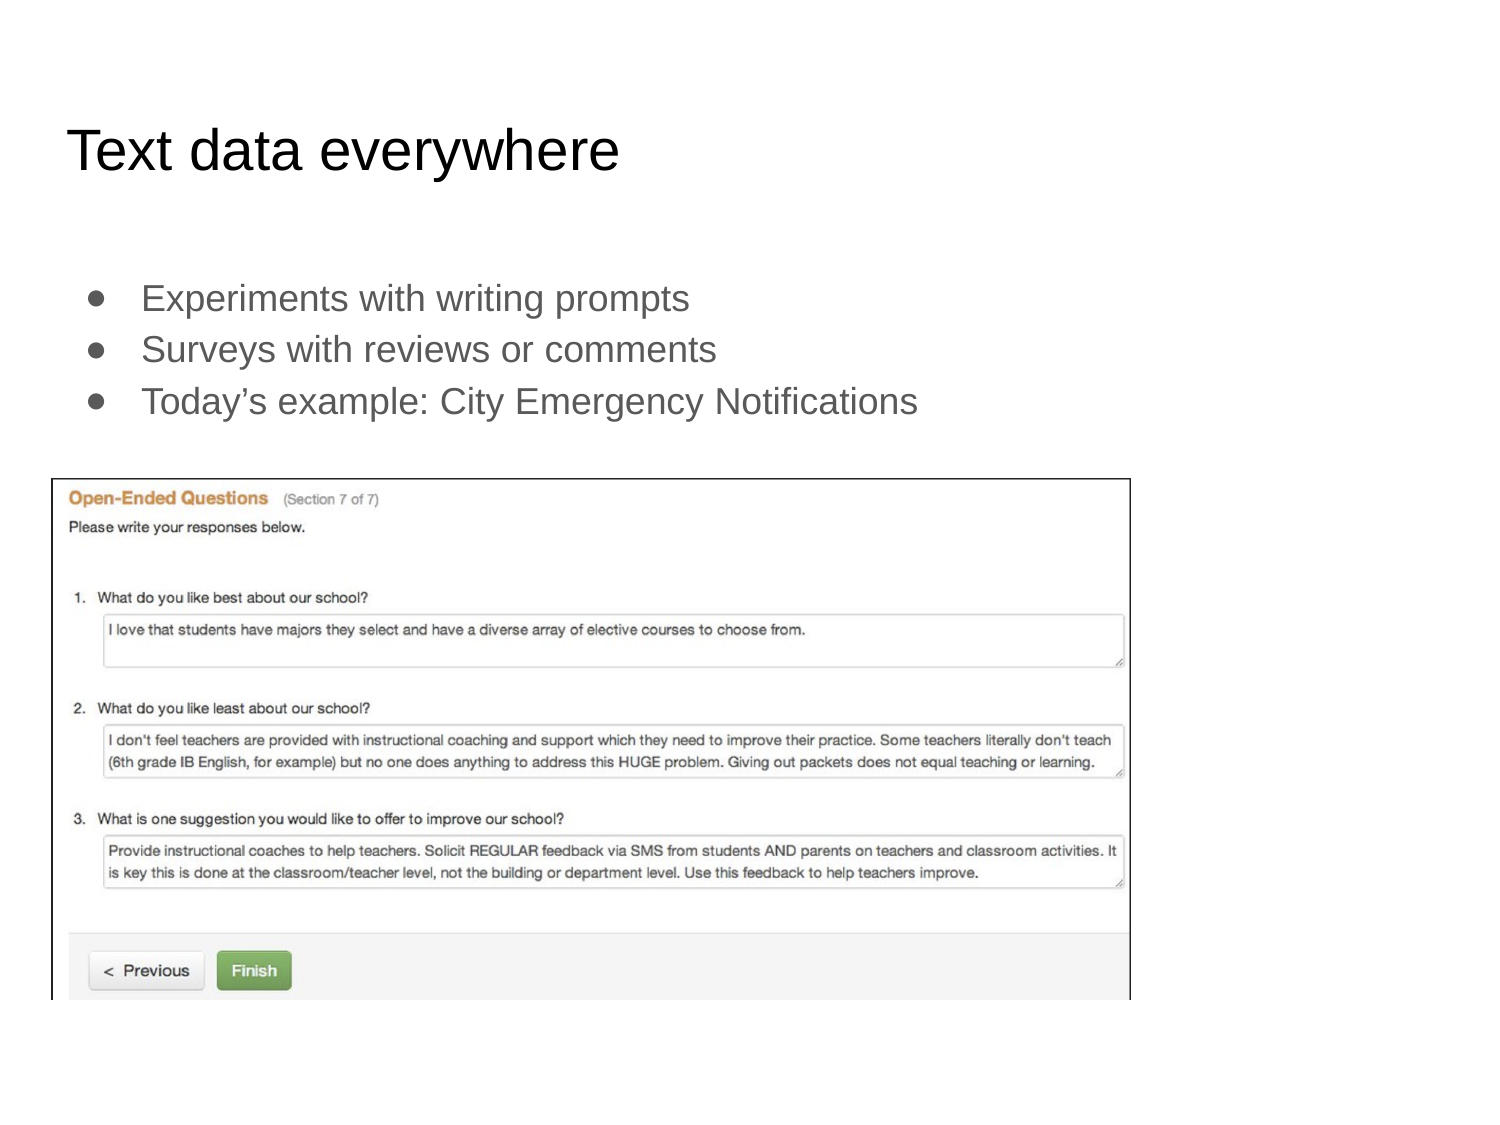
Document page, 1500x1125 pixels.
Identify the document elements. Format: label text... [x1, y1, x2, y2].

list Experiments with writing prompts Surveys with reviews or comments Today’s example: City Emergency Notifications [51, 252, 1449, 1000]
picture [50, 478, 1131, 1000]
title Text data everywhere [51, 97, 1449, 223]
